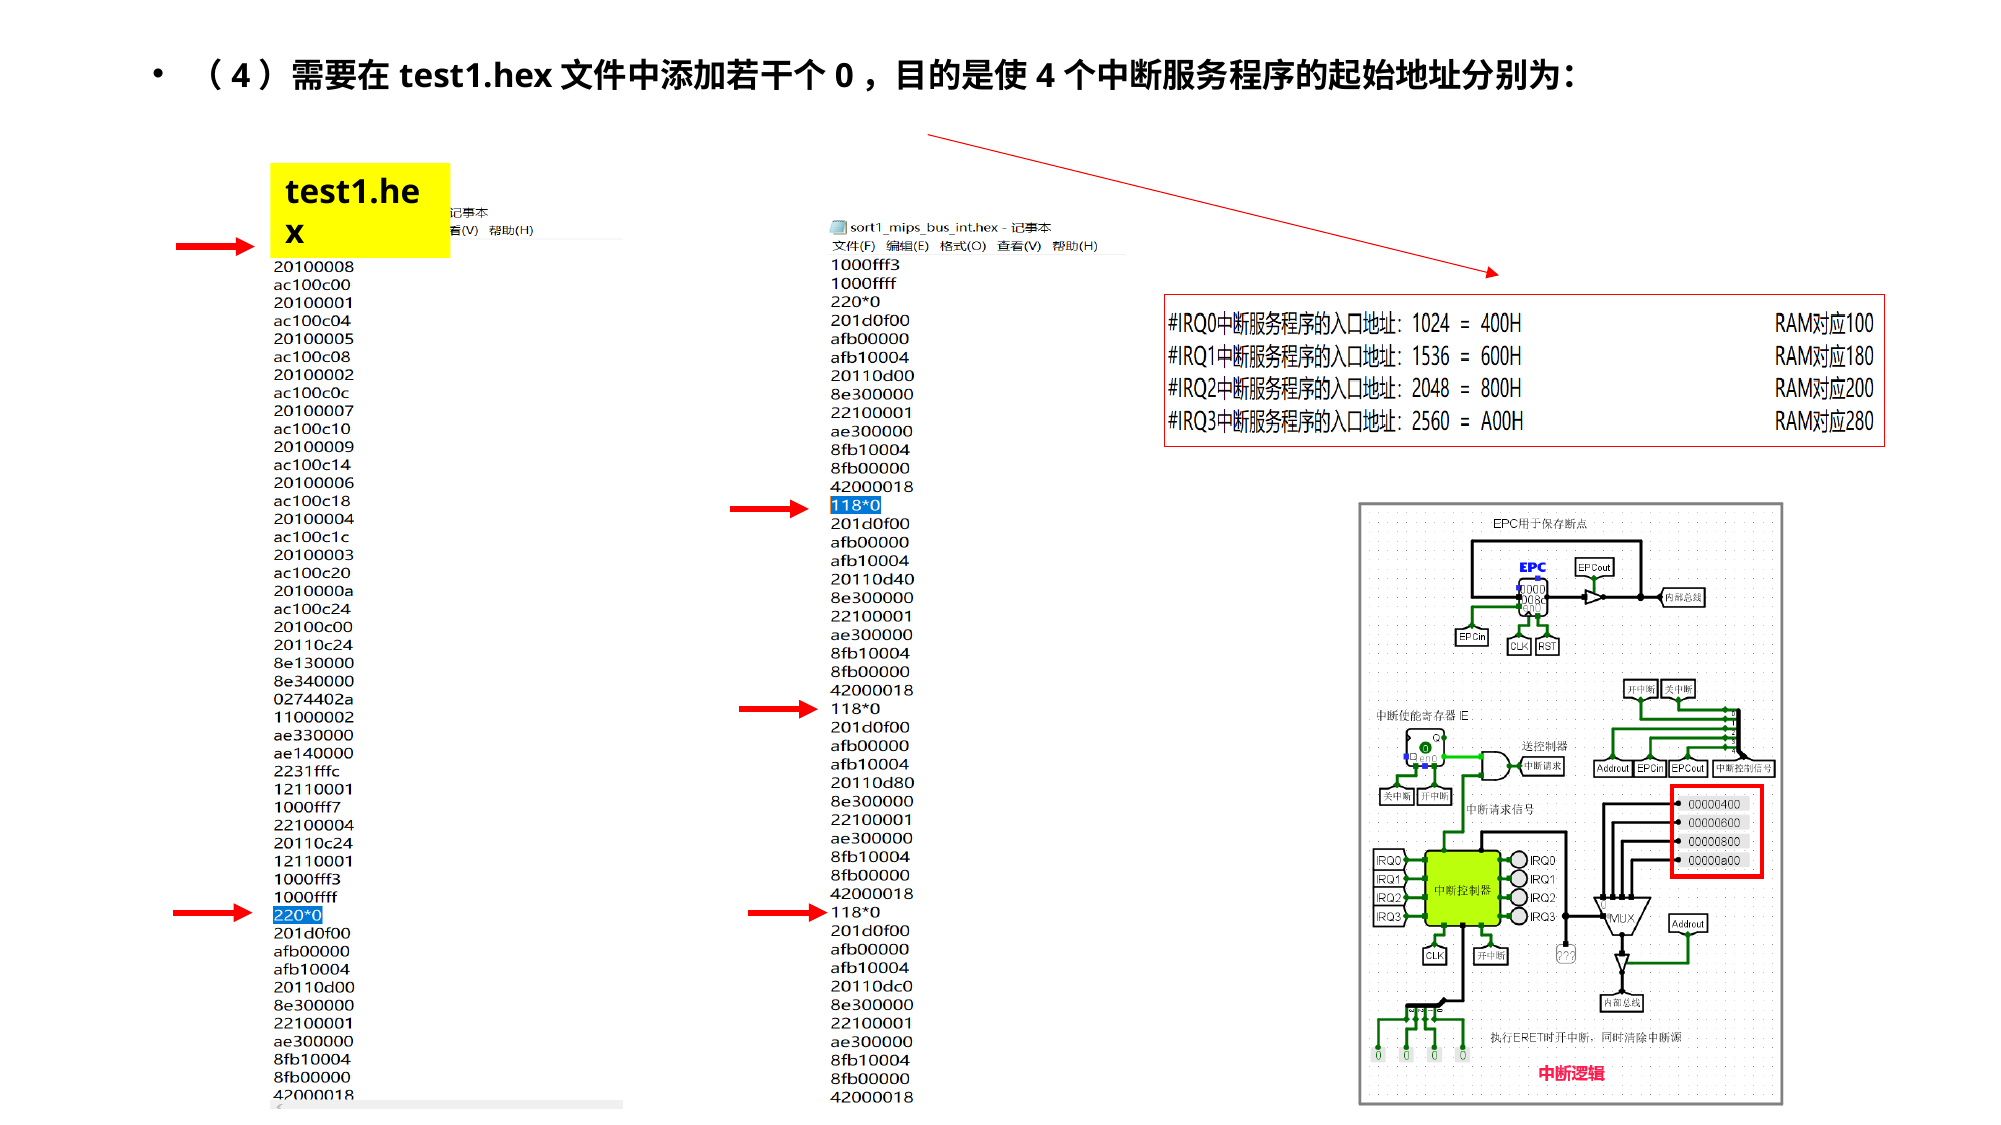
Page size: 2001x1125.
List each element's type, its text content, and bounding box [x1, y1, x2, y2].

picture [1164, 294, 1885, 447]
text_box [927, 134, 1499, 276]
picture [827, 218, 1126, 1125]
picture [270, 202, 623, 1109]
text_box test1.hex [270, 163, 451, 202]
picture [1354, 500, 1789, 1109]
list （4）需要在test1.hex文件中添加若干个0，目的是使4个中断服务程序的起始地址分别为：R[rd] <- (R[rs] < R[rt]) ? 1:0 比较指令：如果rs < rt，则置rd=1；否则，置rd=0 [137, 47, 1863, 722]
